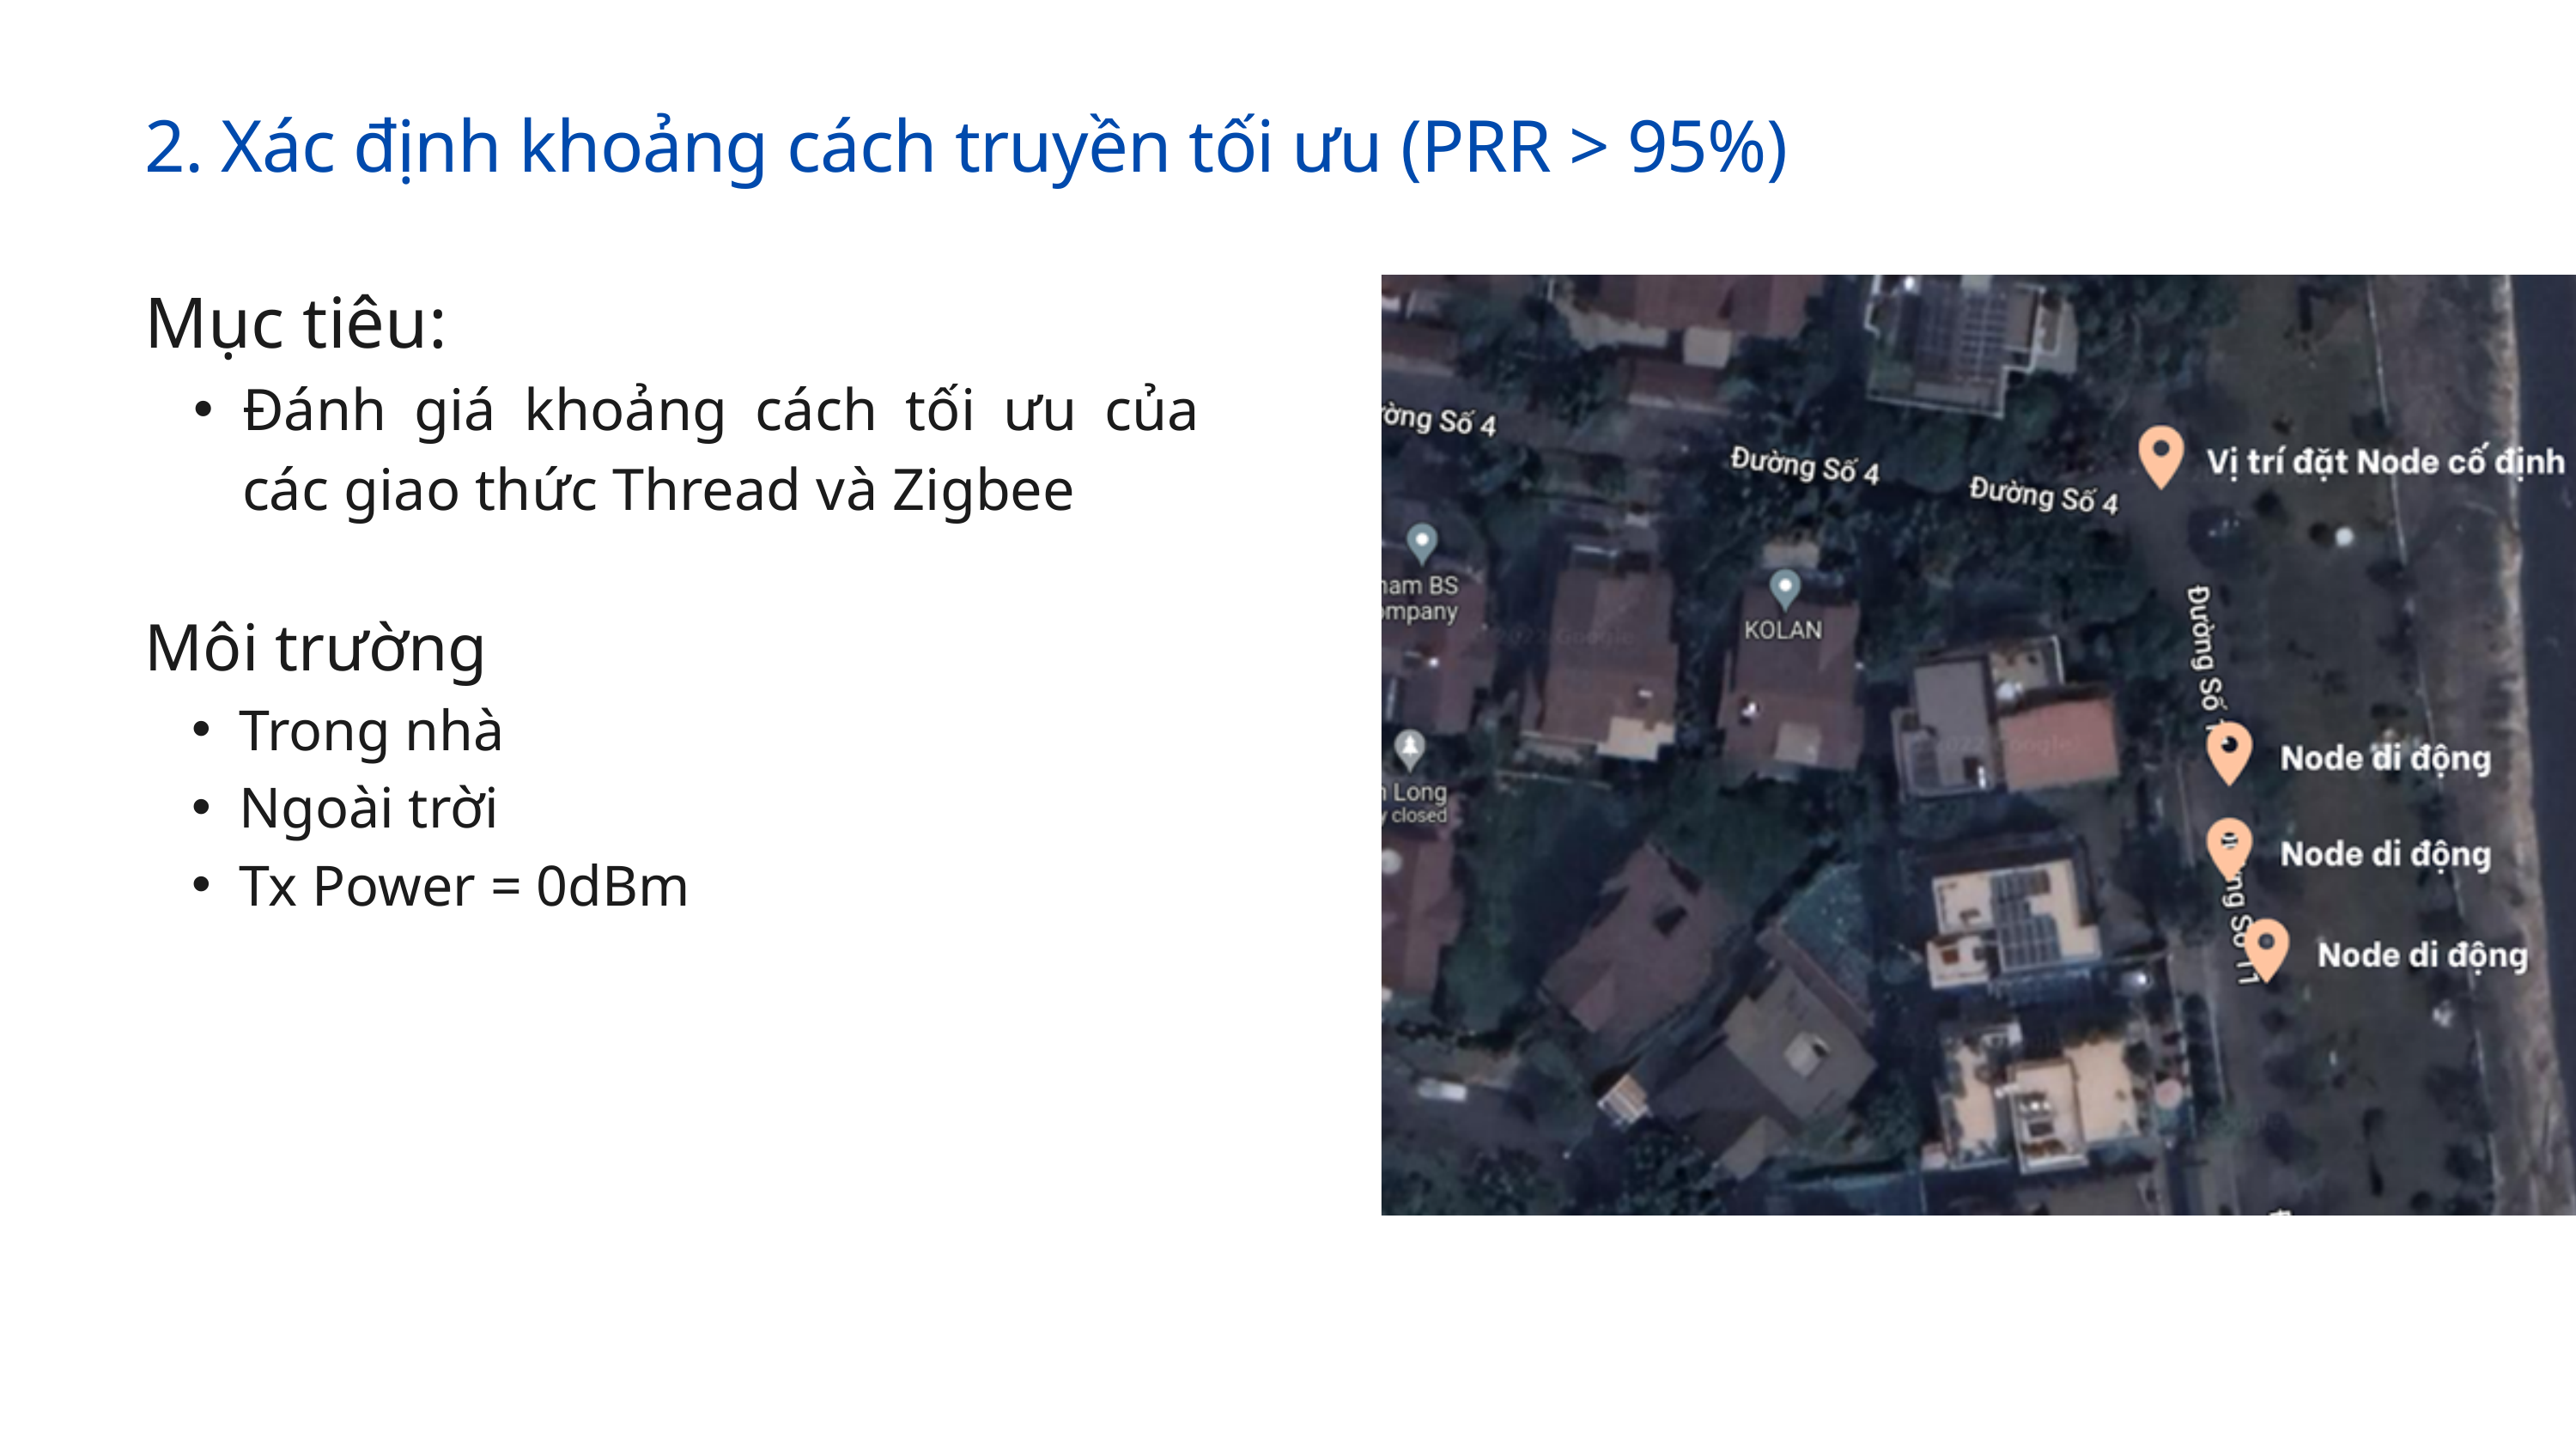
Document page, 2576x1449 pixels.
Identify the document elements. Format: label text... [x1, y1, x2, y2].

text_box Môi trường Trong nhà Ngoài trời Tx Power = 0dBm [144, 593, 1201, 917]
text_box 2. Xác định khoảng cách truyền tối ưu (PRR > 95%) [144, 107, 2310, 187]
picture [1381, 275, 2576, 1216]
text_box Mục tiêu: Đánh giá khoảng cách tối ưu của các giao thức Thread và Zigbee [144, 264, 1201, 523]
